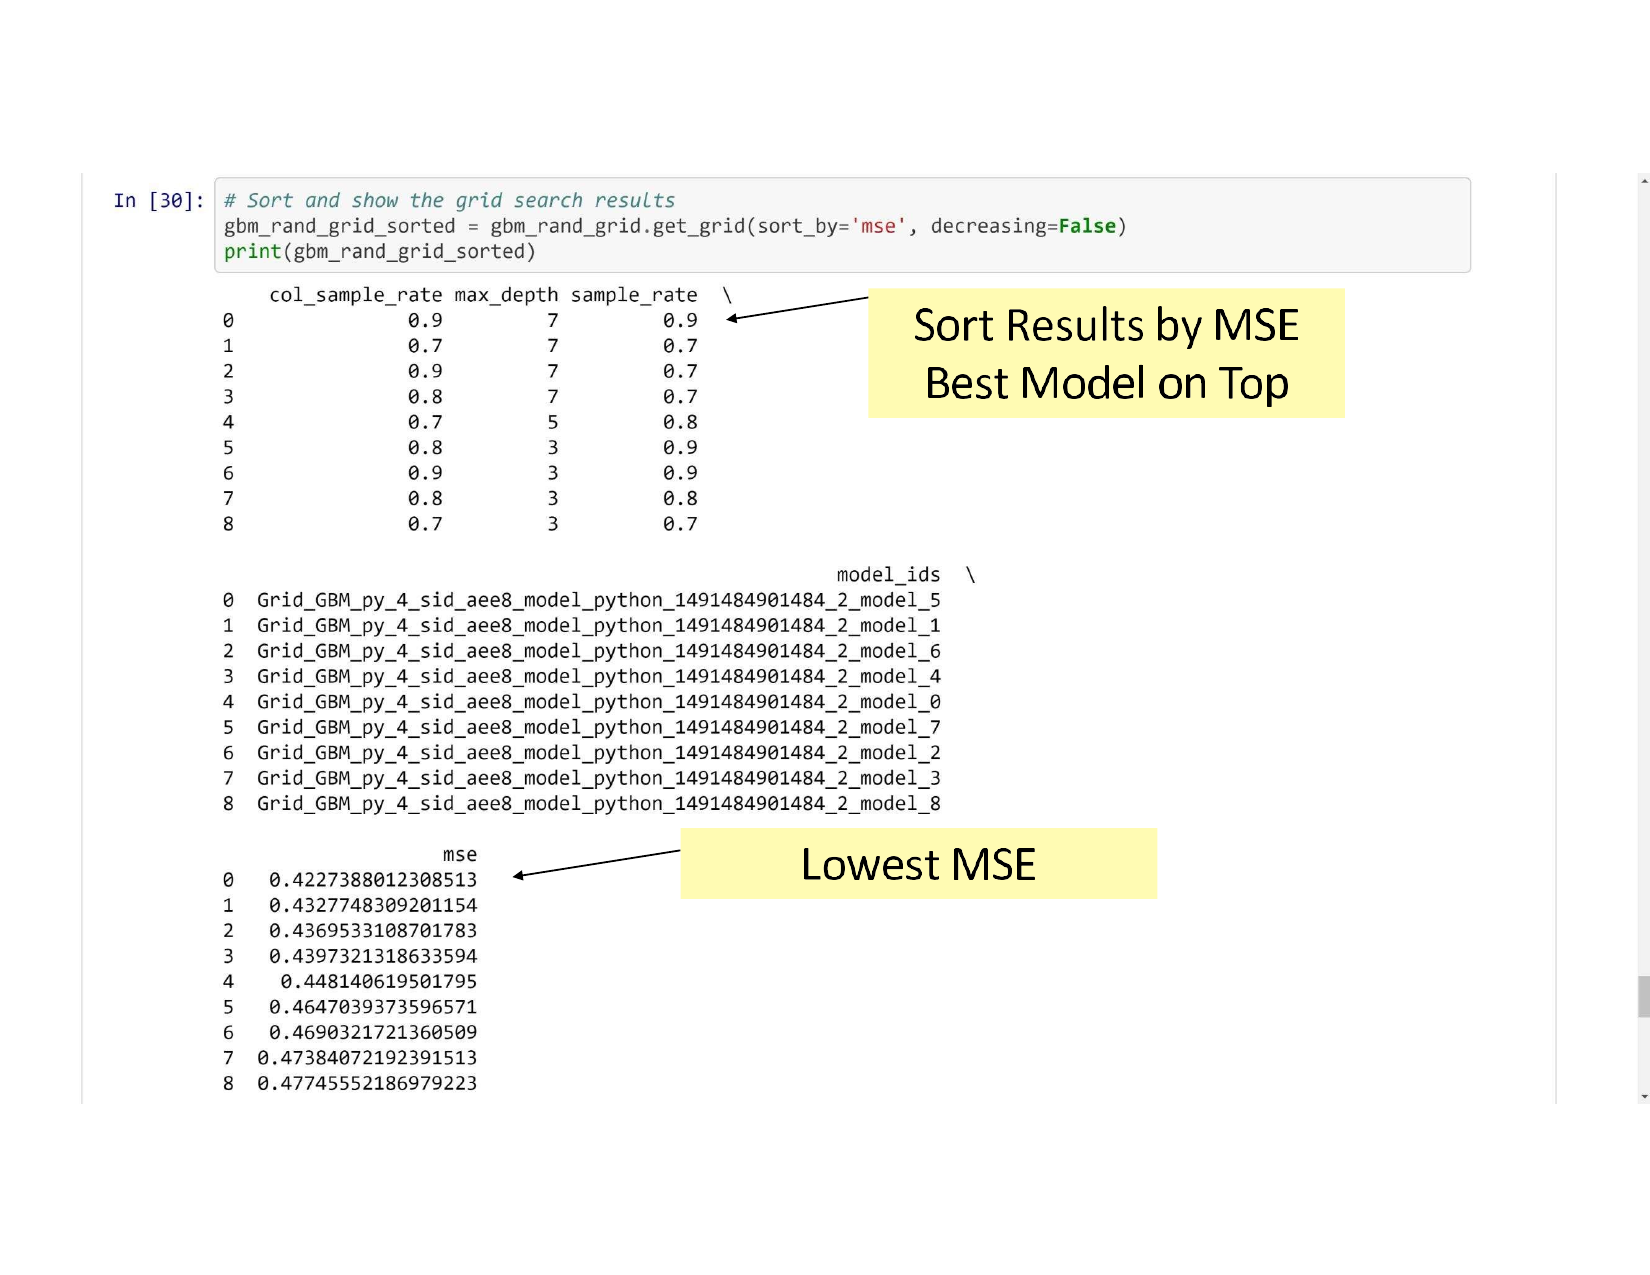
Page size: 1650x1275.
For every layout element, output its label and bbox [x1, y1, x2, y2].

text_box [0, 173, 1650, 1104]
